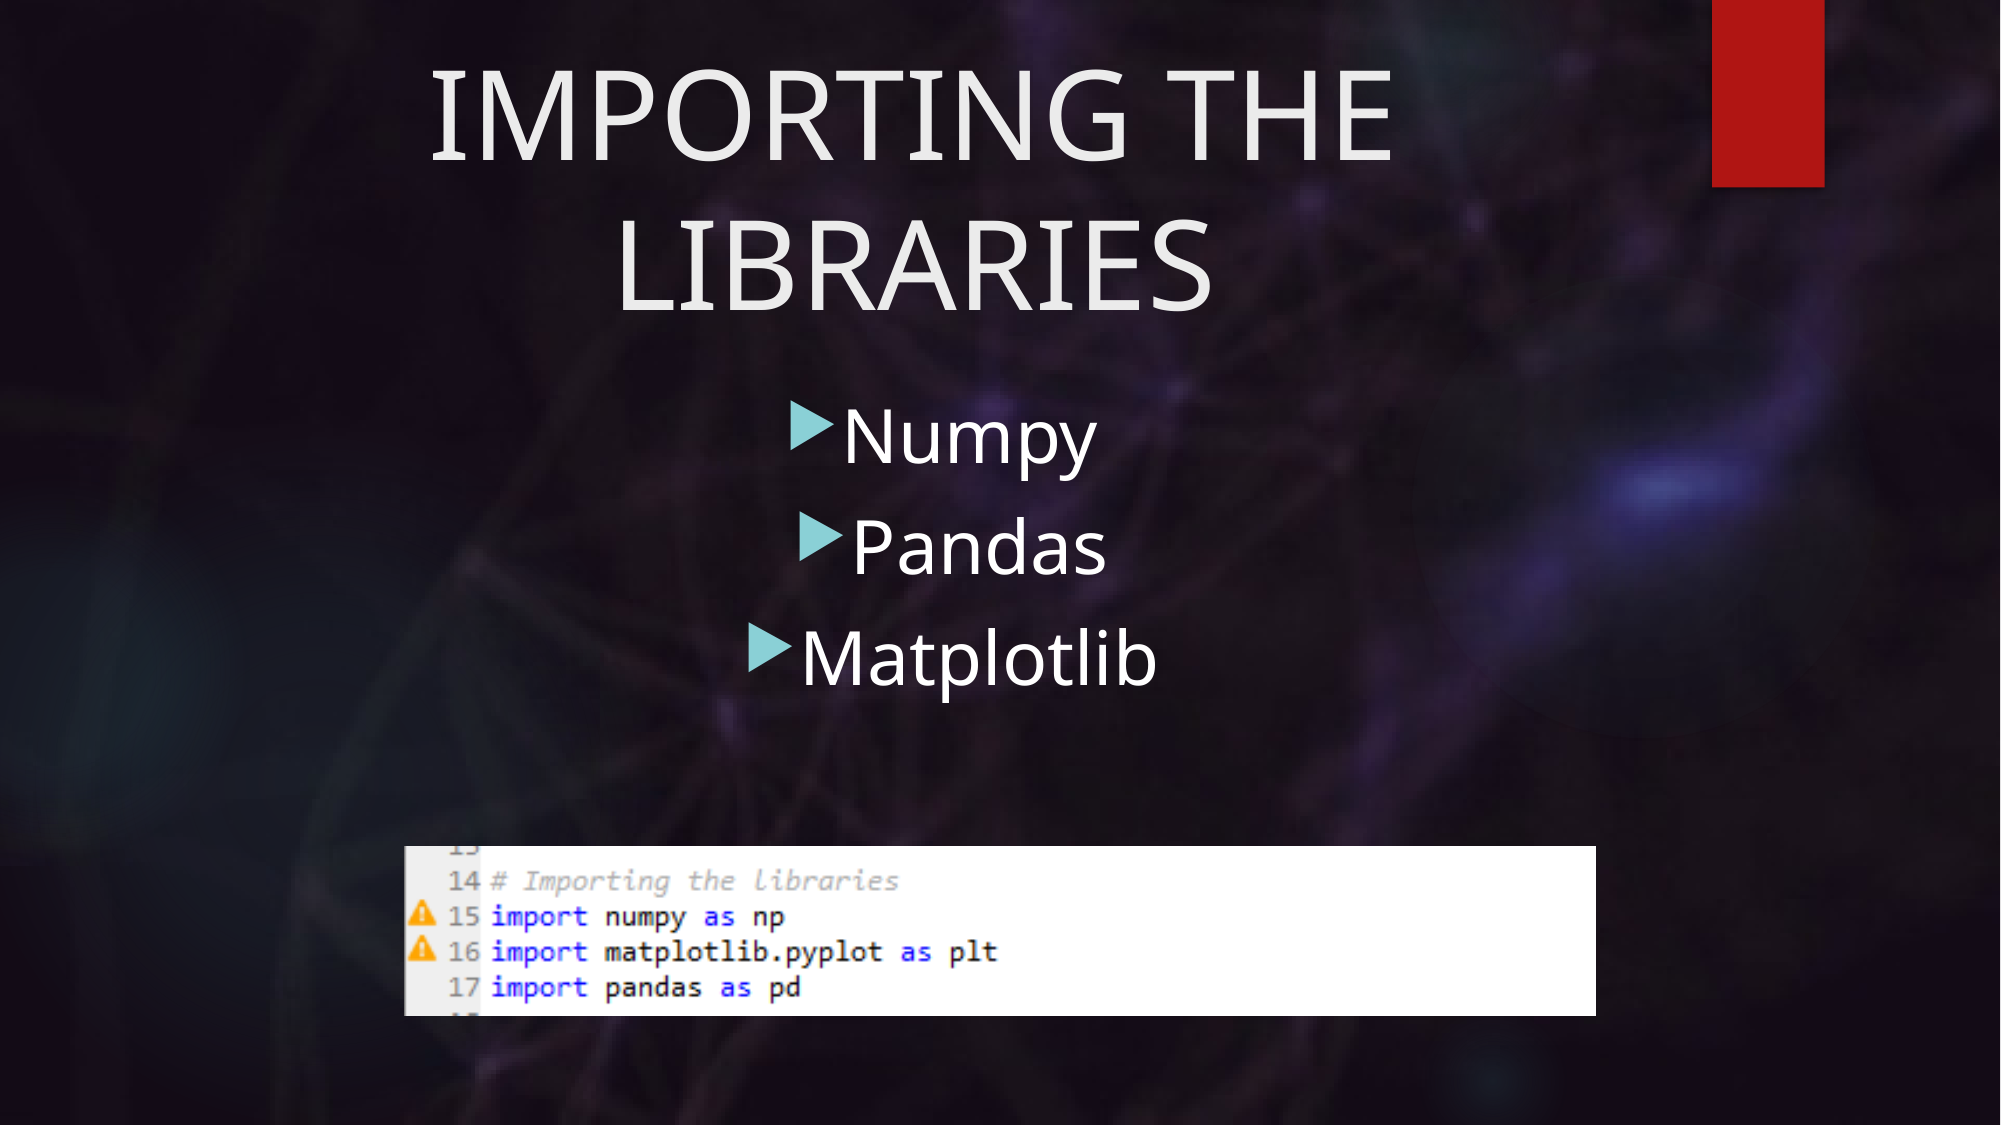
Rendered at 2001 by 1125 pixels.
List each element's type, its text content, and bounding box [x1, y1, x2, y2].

title IMPORTING THE LIBRARIES [126, 28, 1701, 194]
list Numpy Pandas Matplotlib [48, 381, 1855, 744]
picture [0, 0, 2001, 1125]
